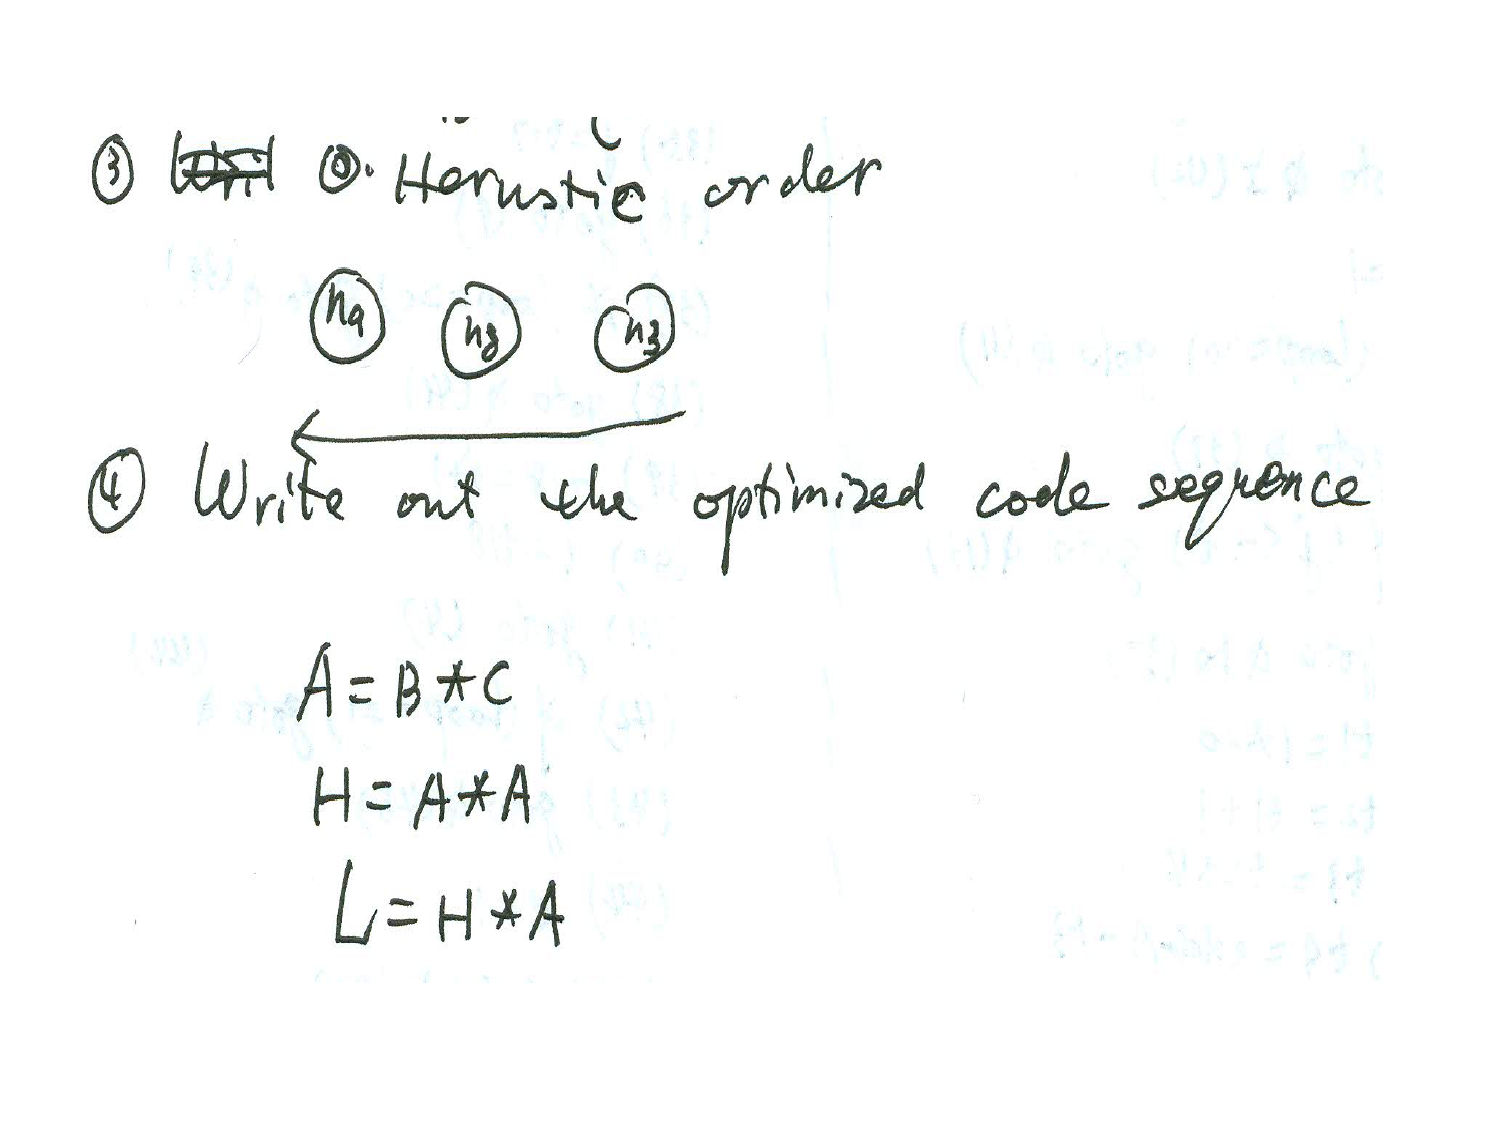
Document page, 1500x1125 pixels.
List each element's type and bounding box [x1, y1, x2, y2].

picture [81, 116, 1384, 983]
